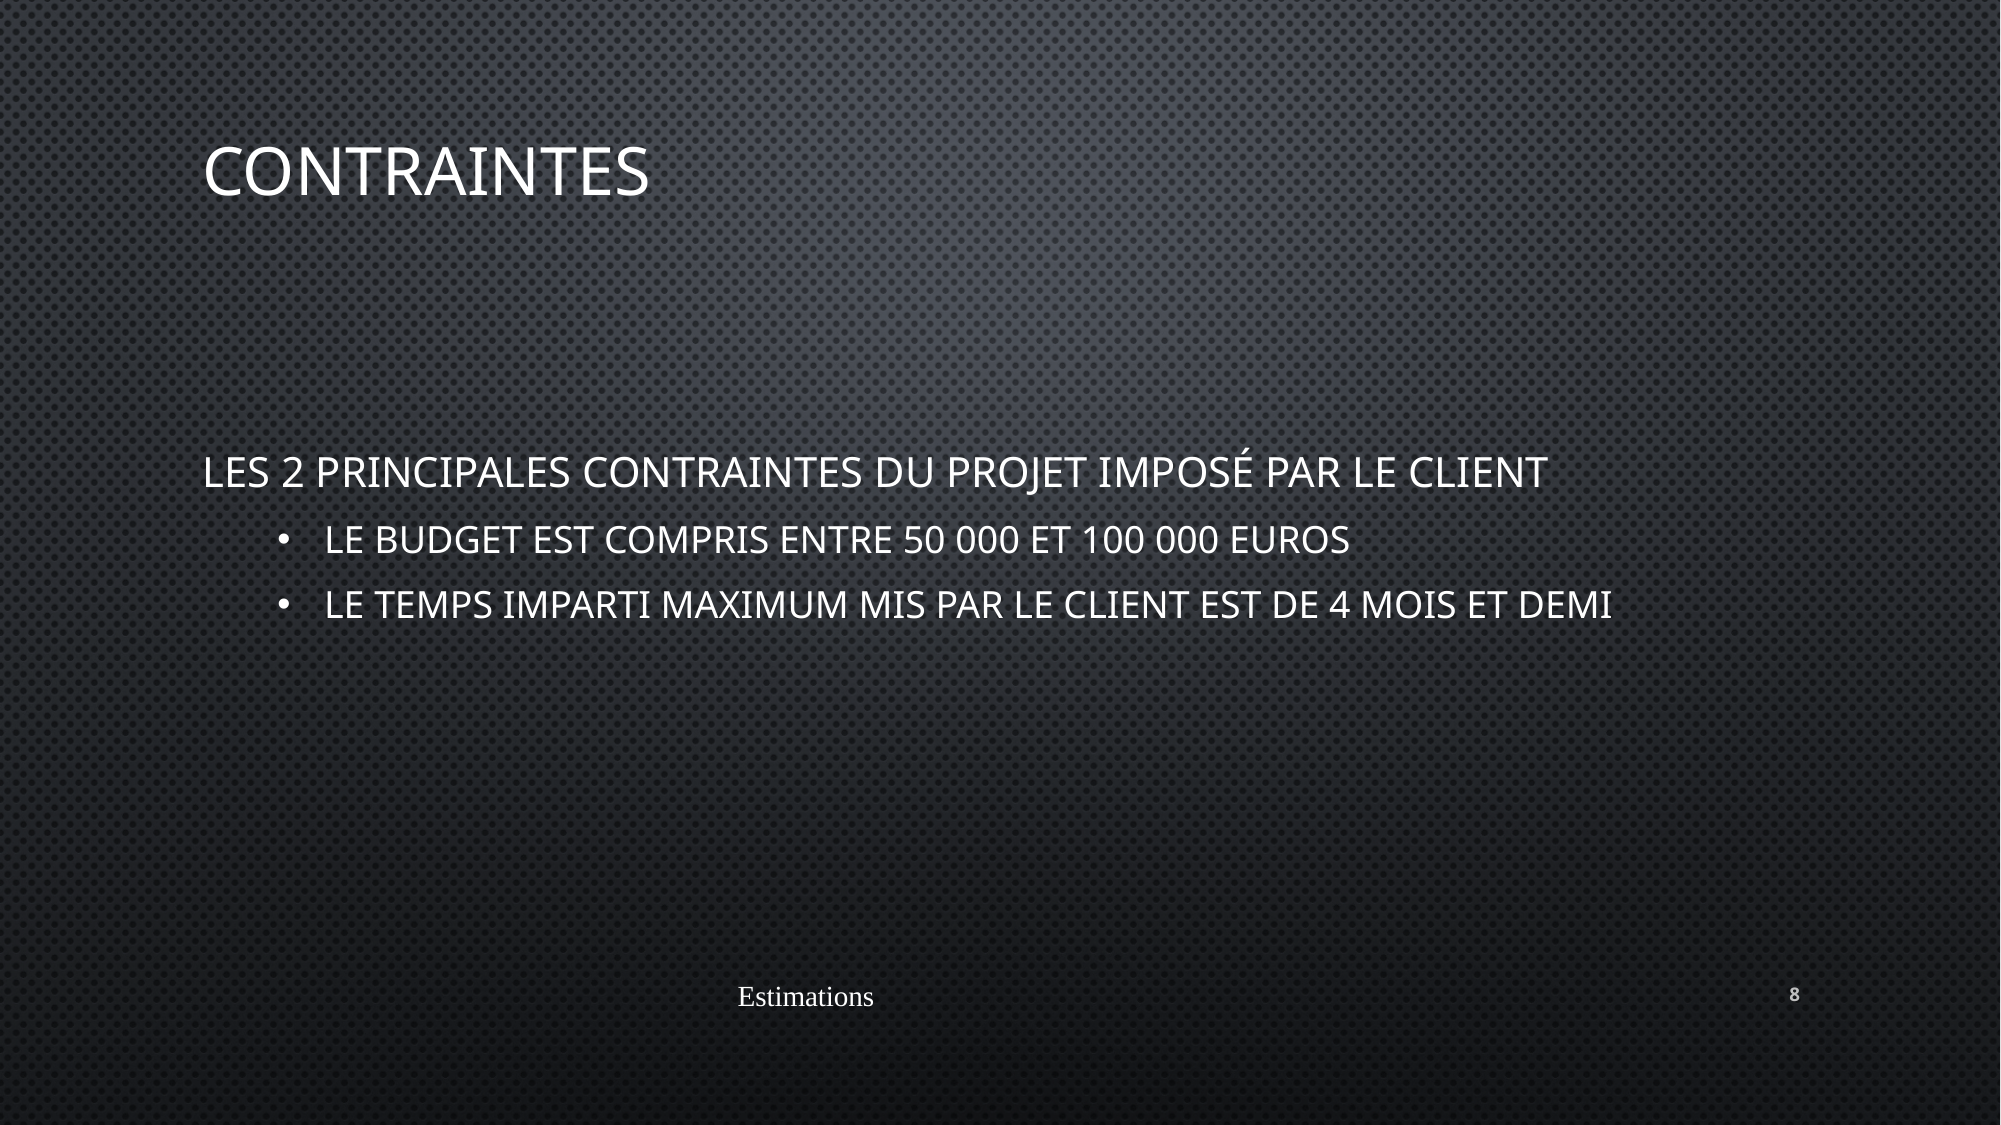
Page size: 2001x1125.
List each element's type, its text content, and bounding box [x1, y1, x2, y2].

footer Estimations [187, 965, 1425, 1025]
list Les 2 principales contraintes du projet imposé par le client Le budget est compris entre 50 000 et 100 000 euros Le temps imparti maximum mis par le client est de 4 mois et demi [187, 266, 1816, 950]
slide_number 8 [1724, 965, 1816, 1025]
title Contraintes [187, 99, 1816, 239]
